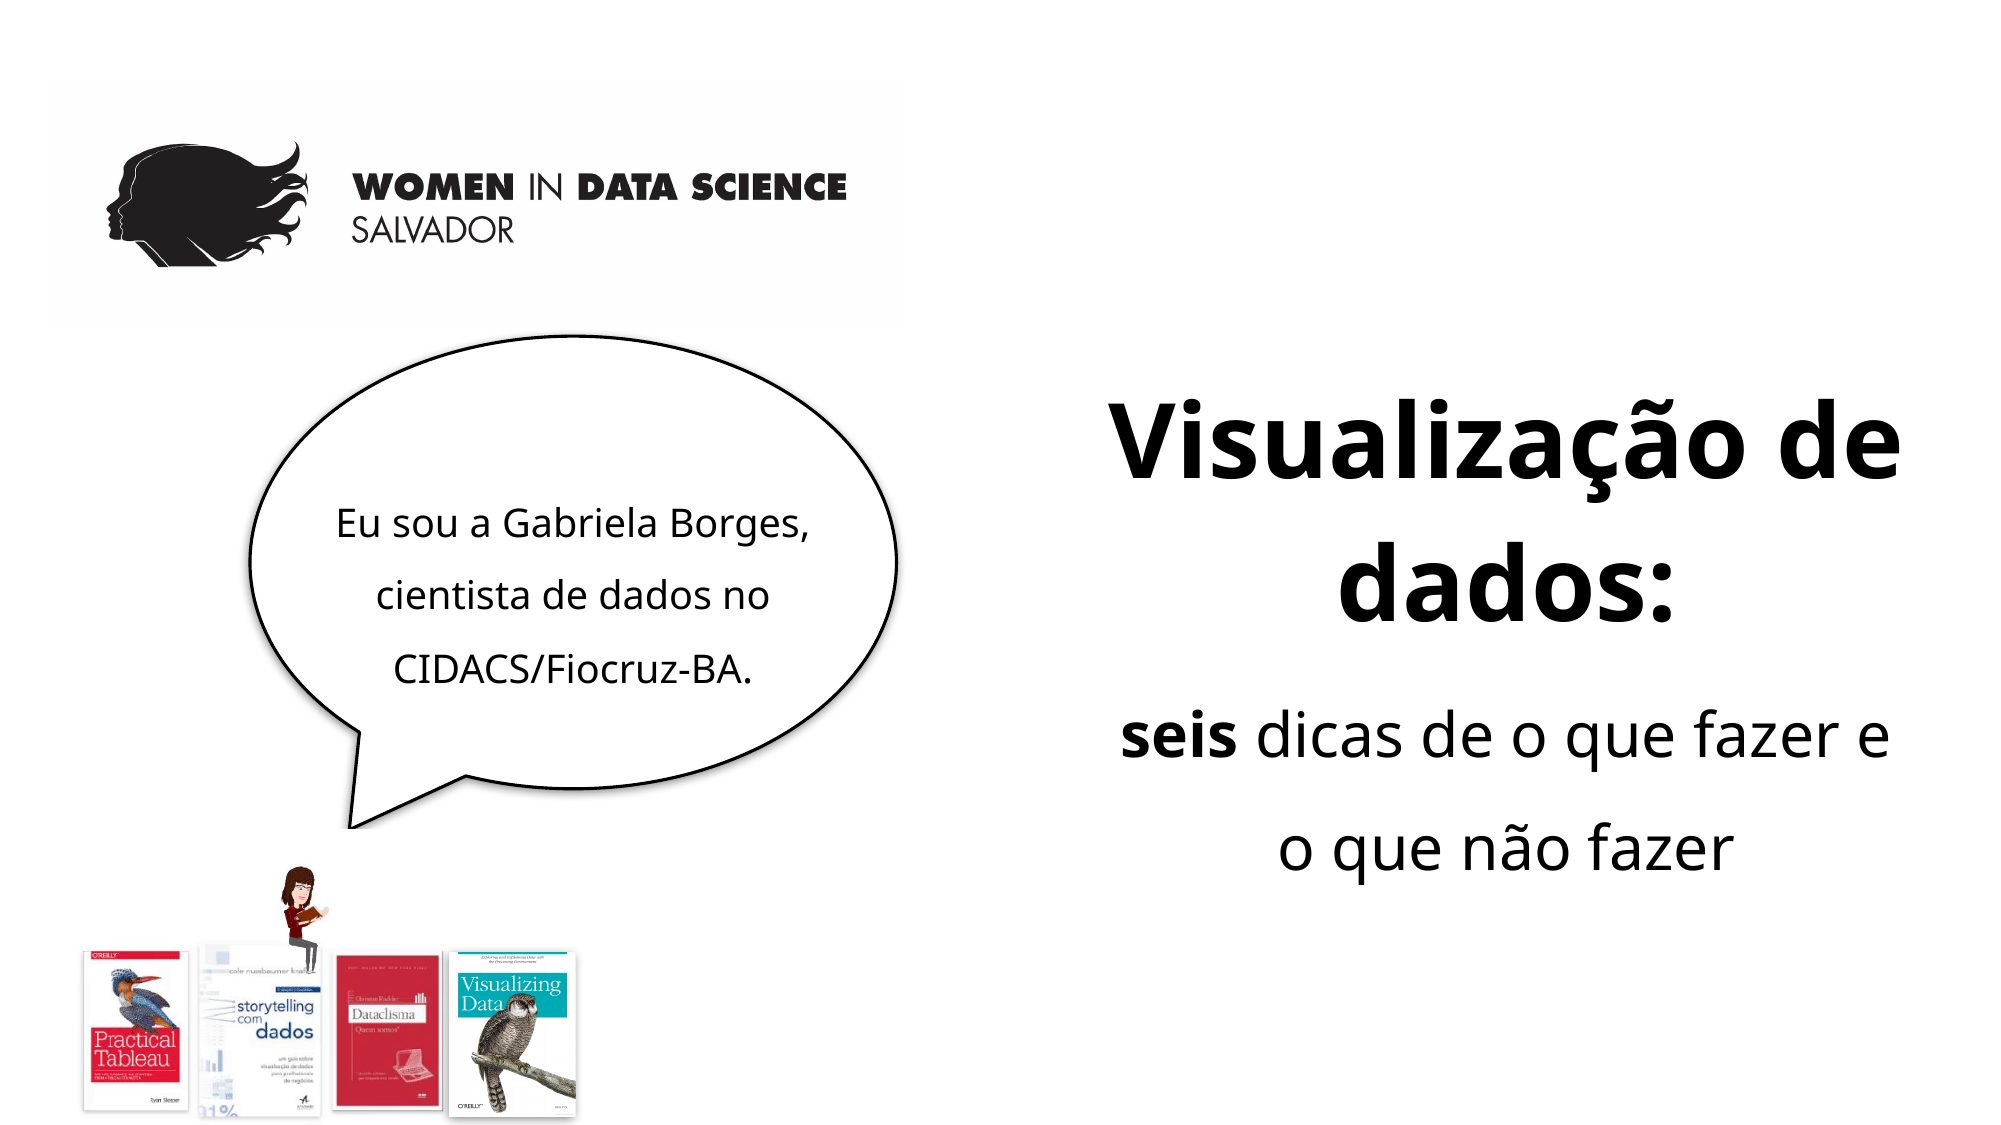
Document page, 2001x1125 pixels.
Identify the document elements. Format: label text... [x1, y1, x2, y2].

picture [48, 83, 905, 325]
title Visualização de dados: [1078, 223, 1935, 651]
picture [36, 828, 576, 1125]
subtitle seis dicas de o que fazer e o que não fazer [1096, 650, 1918, 902]
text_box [249, 335, 897, 790]
